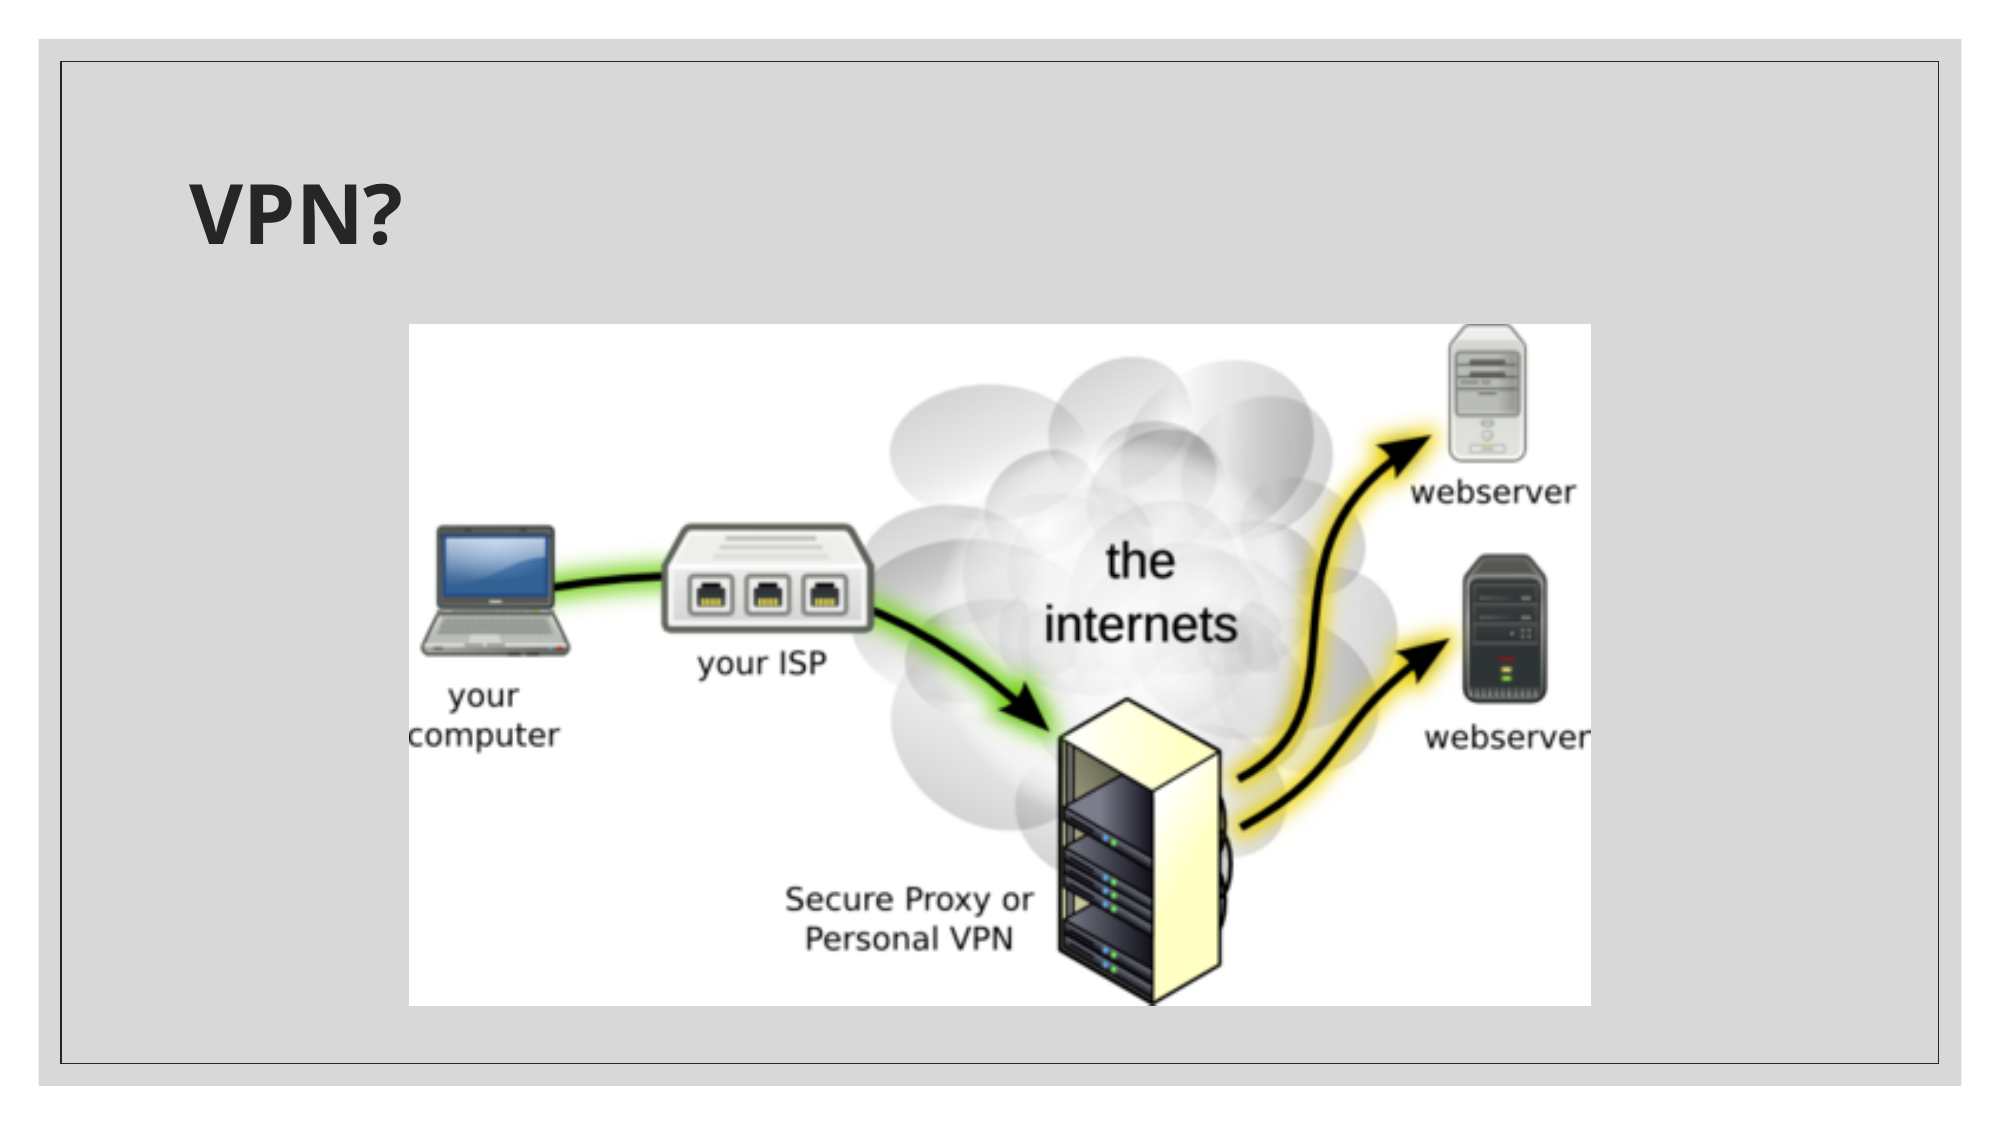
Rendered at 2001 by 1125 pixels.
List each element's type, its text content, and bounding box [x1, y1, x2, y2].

title VPN? [174, 105, 1825, 331]
picture [409, 324, 1591, 1007]
